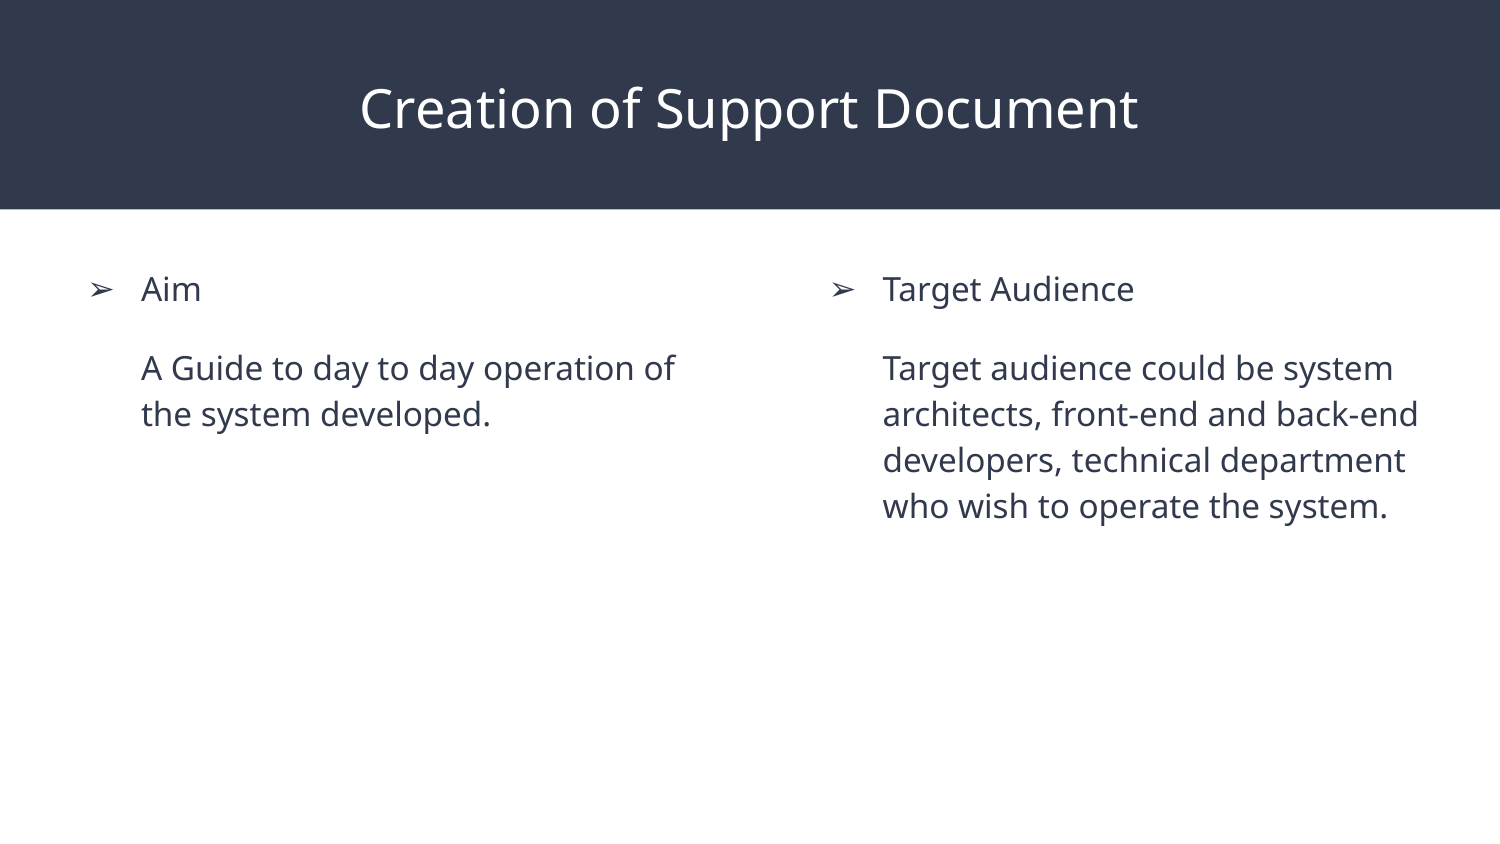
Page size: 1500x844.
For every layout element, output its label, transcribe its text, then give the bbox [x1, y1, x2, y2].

list Target Audience Target audience could be system architects, front-end and back-end developers, technical department who wish to operate the system. [792, 247, 1449, 752]
title Creation of Support Document [51, 59, 1449, 162]
list Aim A Guide to day to day operation of the system developed. [51, 247, 708, 752]
